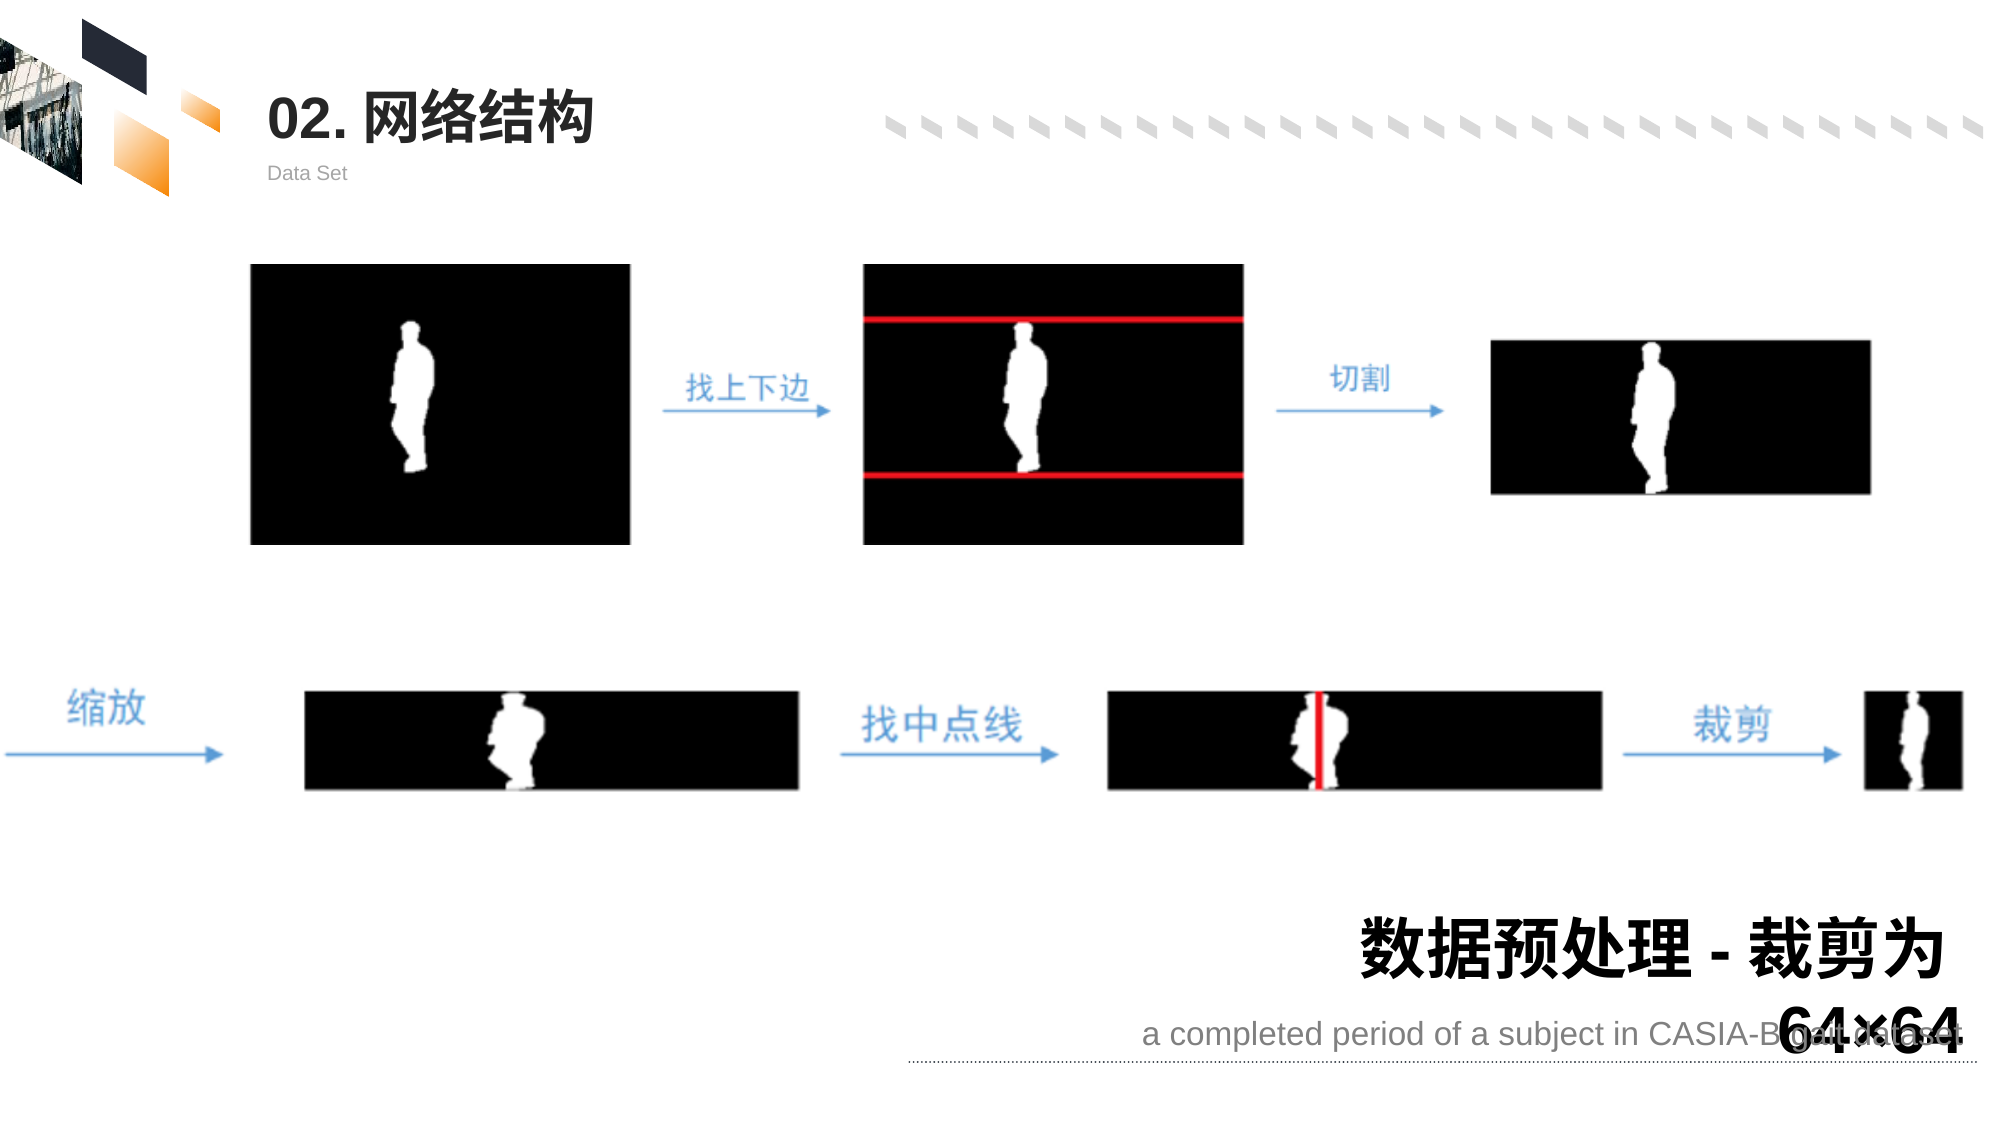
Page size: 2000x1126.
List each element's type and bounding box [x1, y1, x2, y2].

picture [0, 649, 2000, 840]
text_box [80, 16, 148, 97]
text_box [180, 85, 221, 135]
text_box [113, 106, 170, 199]
text_box [0, 36, 83, 187]
text_box [885, 115, 1984, 140]
picture [244, 264, 1896, 545]
text_box [252, 72, 990, 191]
text_box [1085, 900, 1979, 1105]
